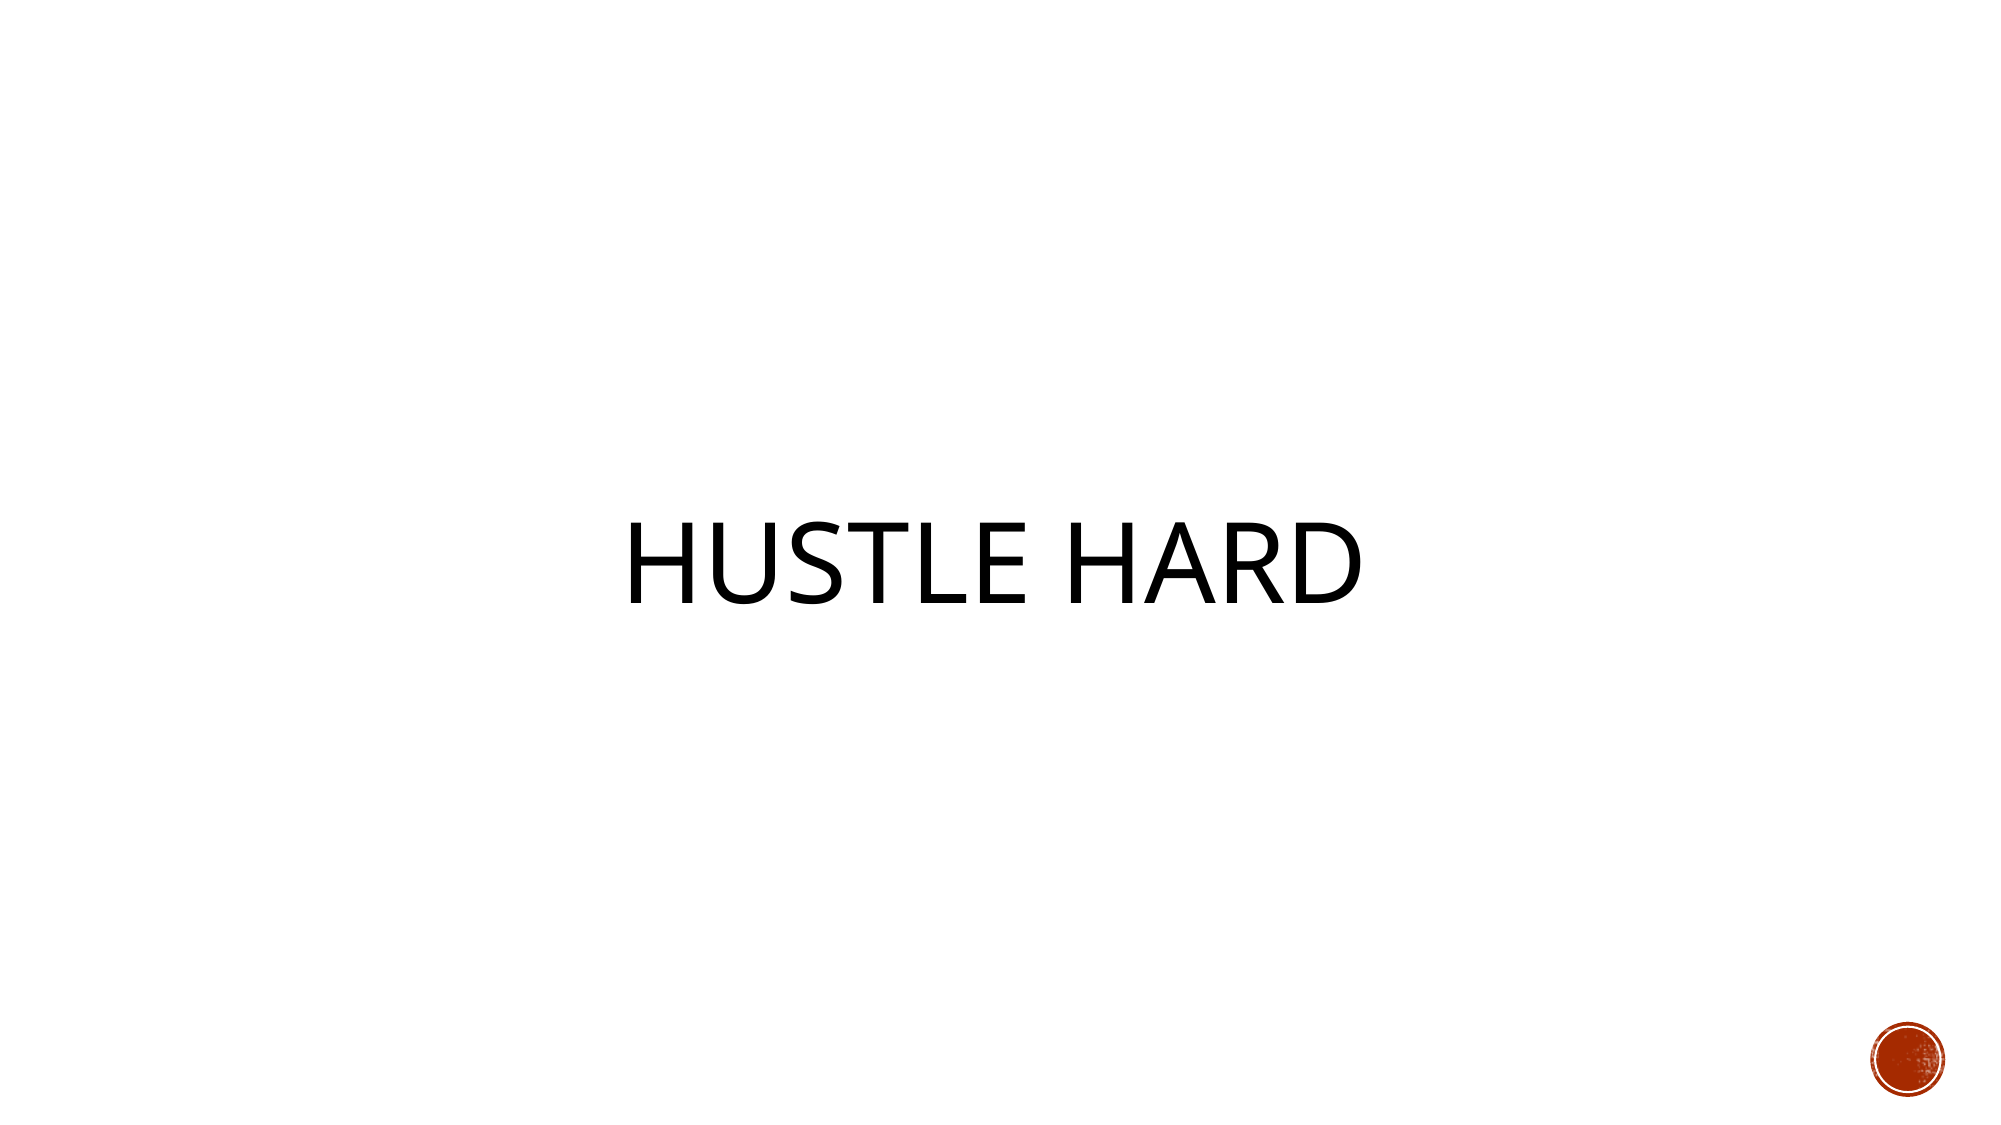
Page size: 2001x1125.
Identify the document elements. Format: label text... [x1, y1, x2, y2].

list HUSTLE HARD [169, 498, 1820, 640]
